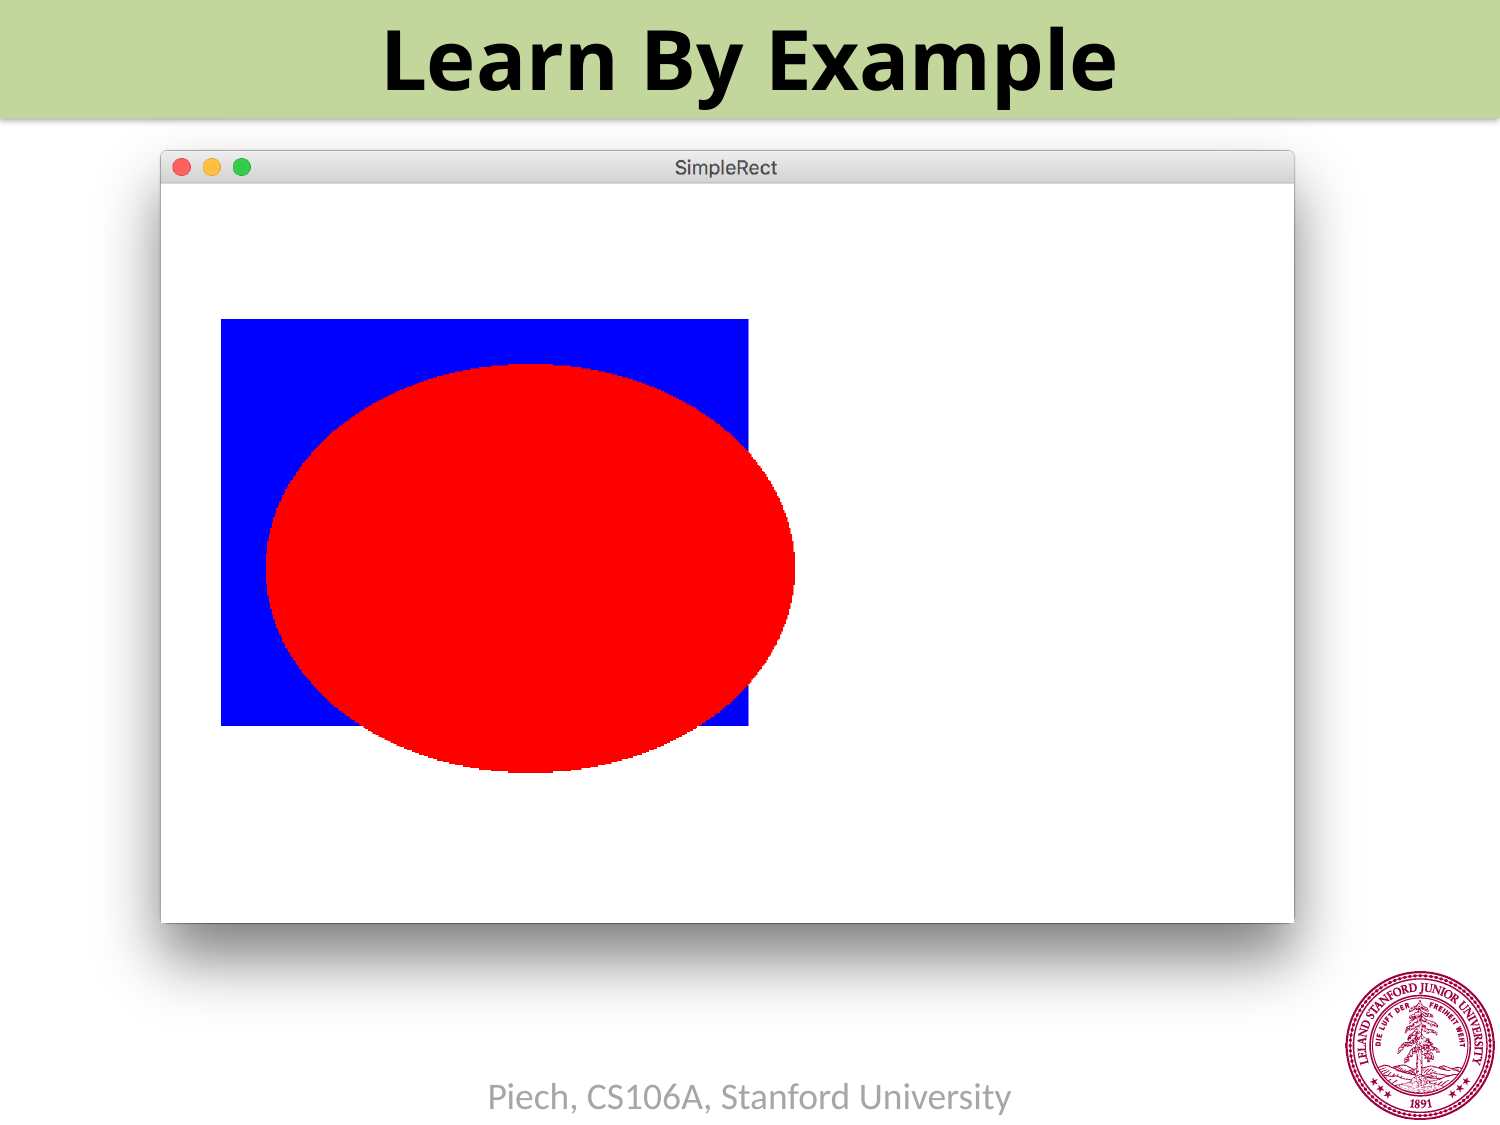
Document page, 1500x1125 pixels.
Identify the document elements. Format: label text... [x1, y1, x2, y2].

picture [76, 102, 1495, 1120]
text_box Learn By Example [0, 0, 1500, 122]
